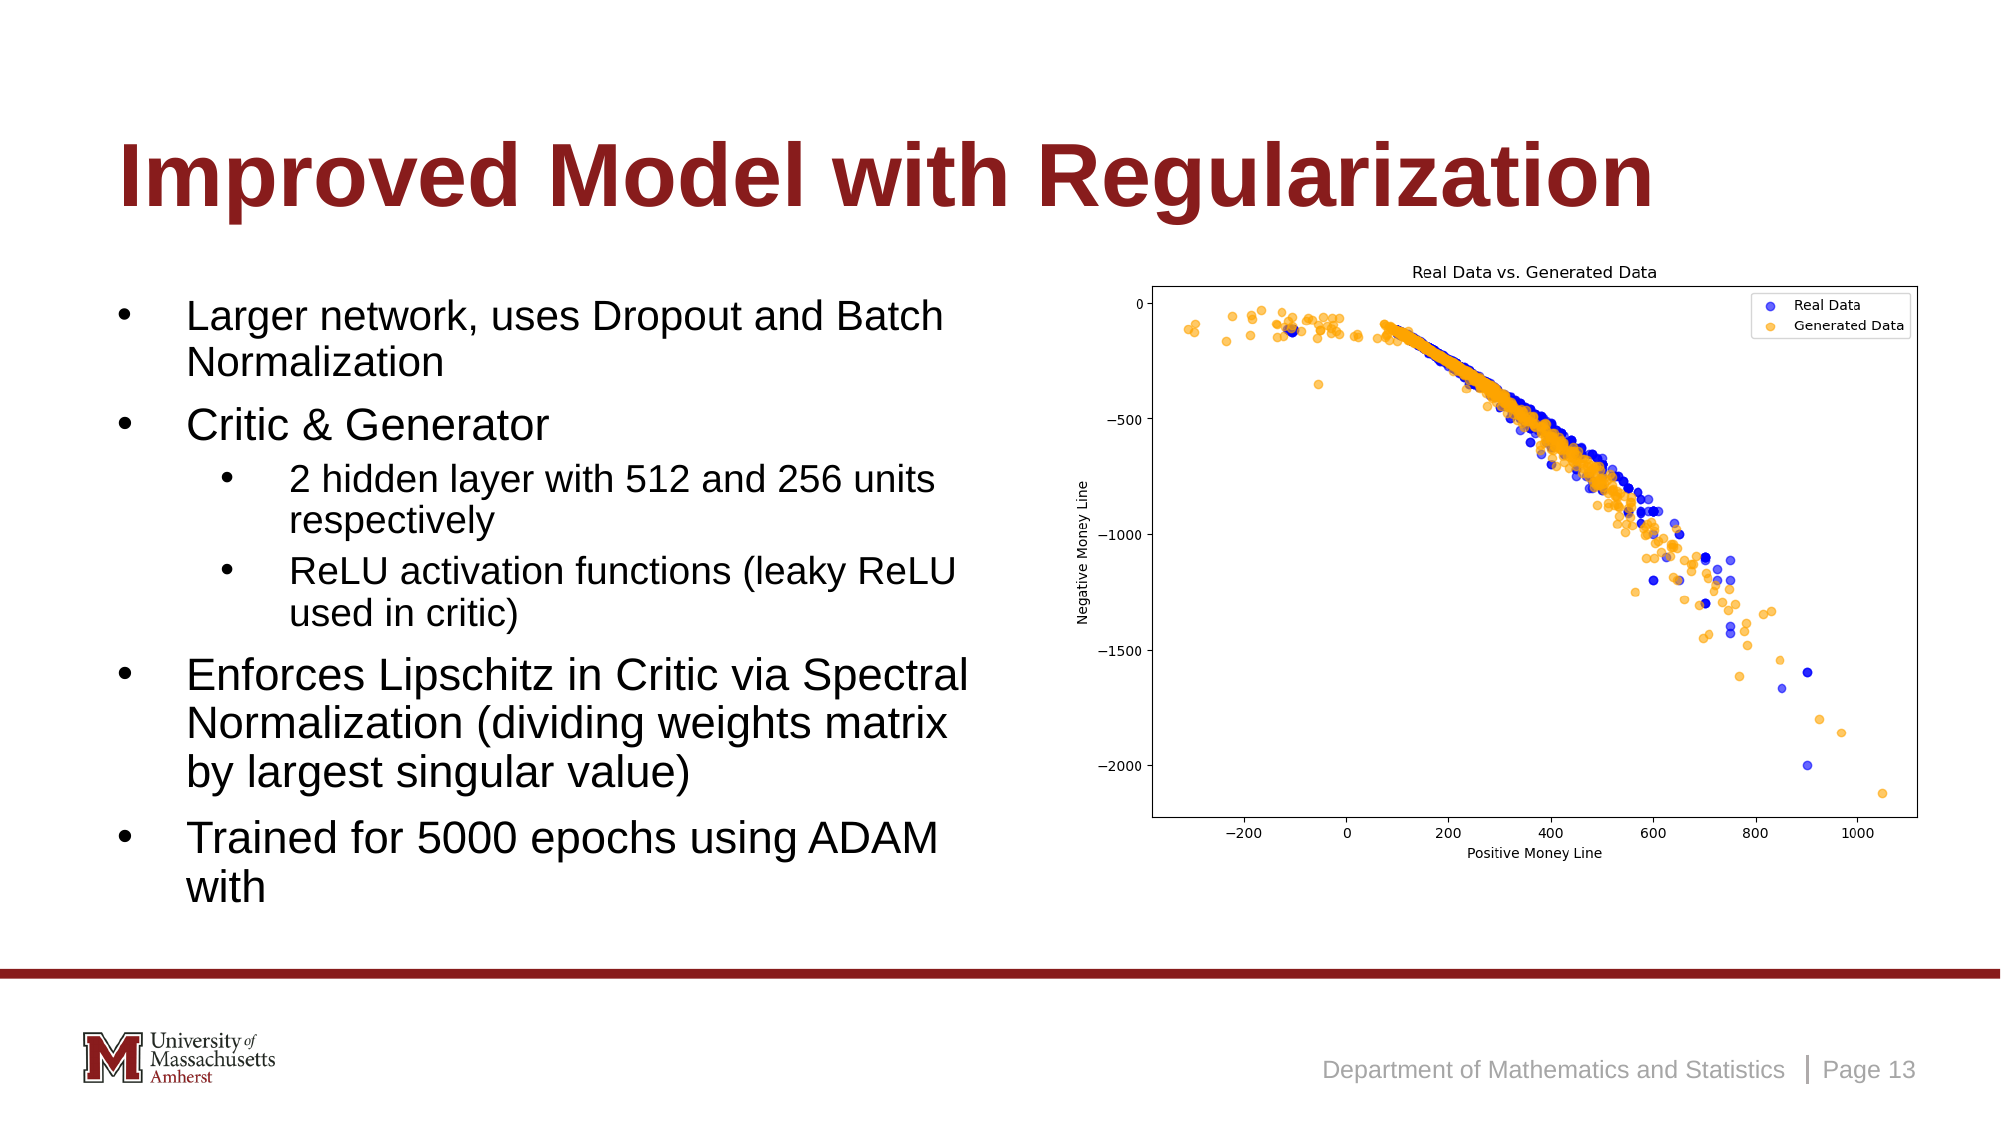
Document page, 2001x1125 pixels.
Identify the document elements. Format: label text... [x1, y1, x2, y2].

list Department of Mathematics and Statistics [1186, 1054, 1802, 1088]
picture [83, 1032, 275, 1083]
slide_number Page 13 [1807, 1054, 1966, 1082]
picture [1067, 256, 1926, 869]
title Improved Model with Regularization [103, 121, 2000, 234]
